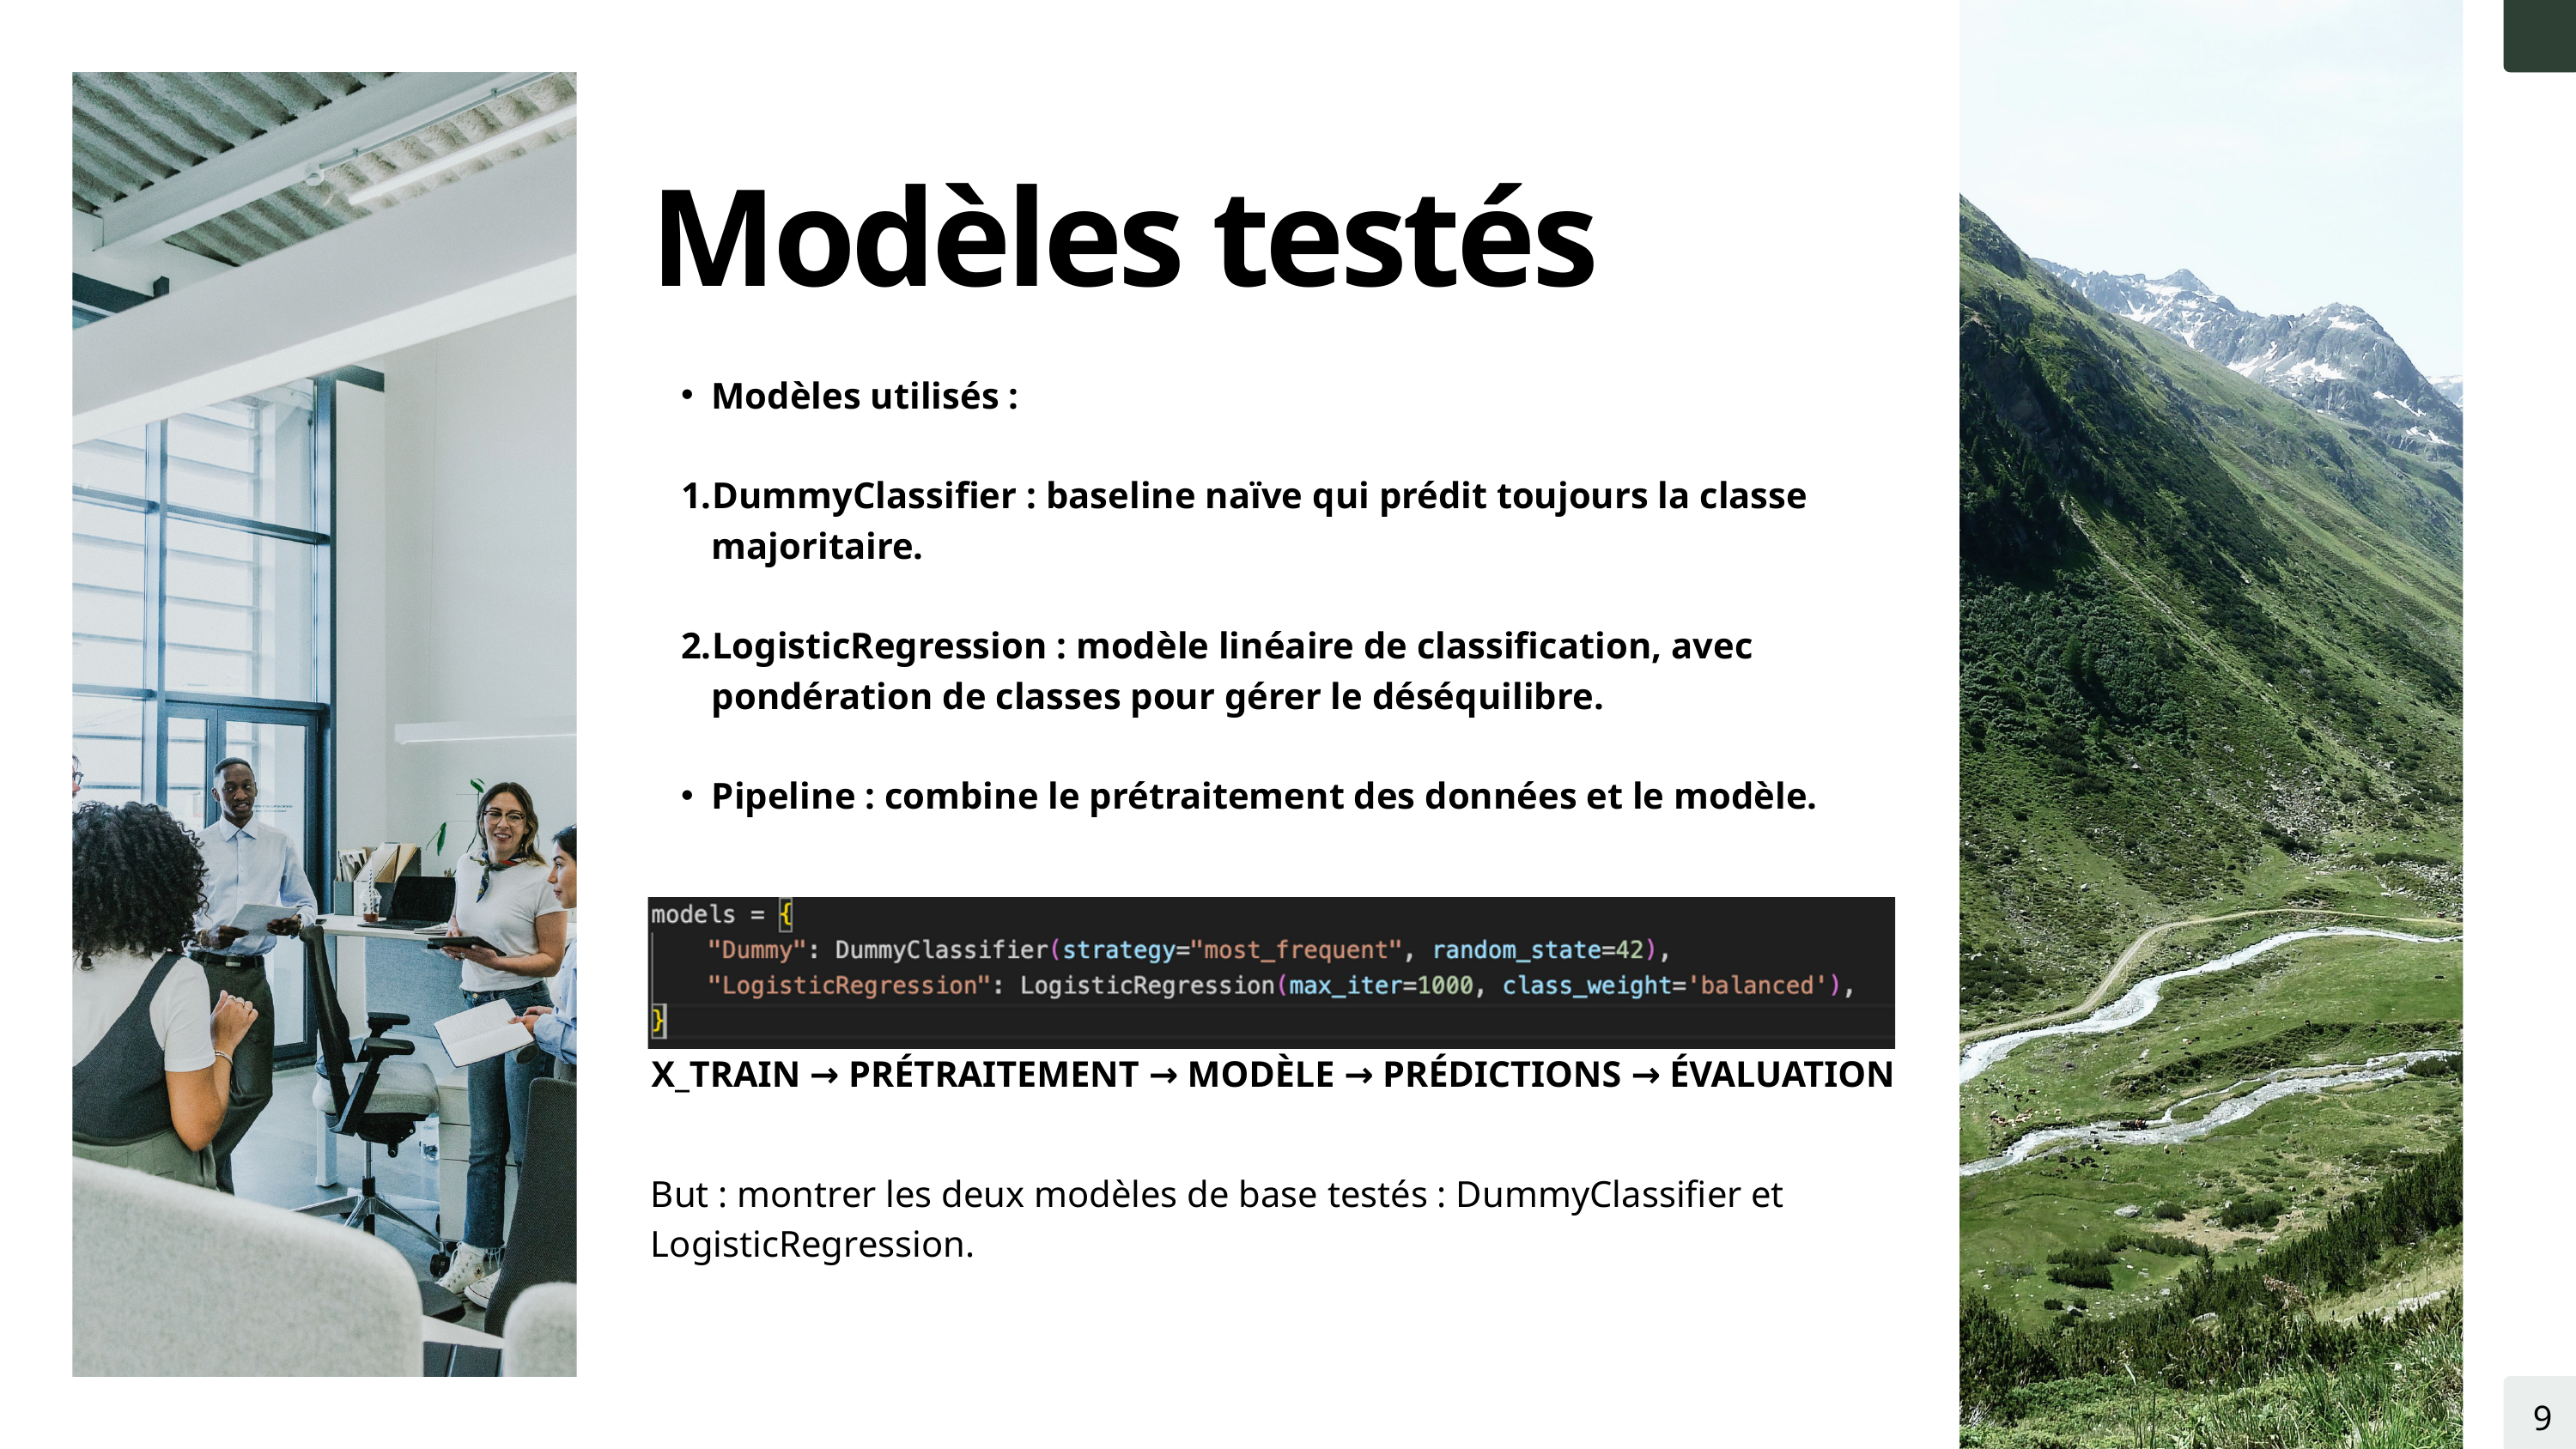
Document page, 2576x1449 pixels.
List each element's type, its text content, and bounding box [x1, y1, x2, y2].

text_box But : montrer les deux modèles de base testés : DummyClassifier et LogisticRegression. [650, 1164, 1826, 1265]
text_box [2503, 0, 2576, 73]
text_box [2503, 1375, 2576, 1449]
text_box Modèles testés [650, 124, 1645, 313]
text_box X_TRAIN → PRÉTRAITEMENT → MODÈLE → PRÉDICTIONS → ÉVALUATION [647, 1044, 1899, 1094]
text_box Modèles utilisés : DummyClassifier : baseline naïve qui prédit toujours la classe majoritaire. LogisticRegression : modèle linéaire de classification, avec pondération de classes pour gérer le déséquilibre. Pipeline : combine le prétraitement des données et le modèle. [650, 366, 1826, 867]
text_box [1959, 0, 2464, 1449]
text_box [647, 897, 1896, 1044]
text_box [72, 72, 577, 1377]
